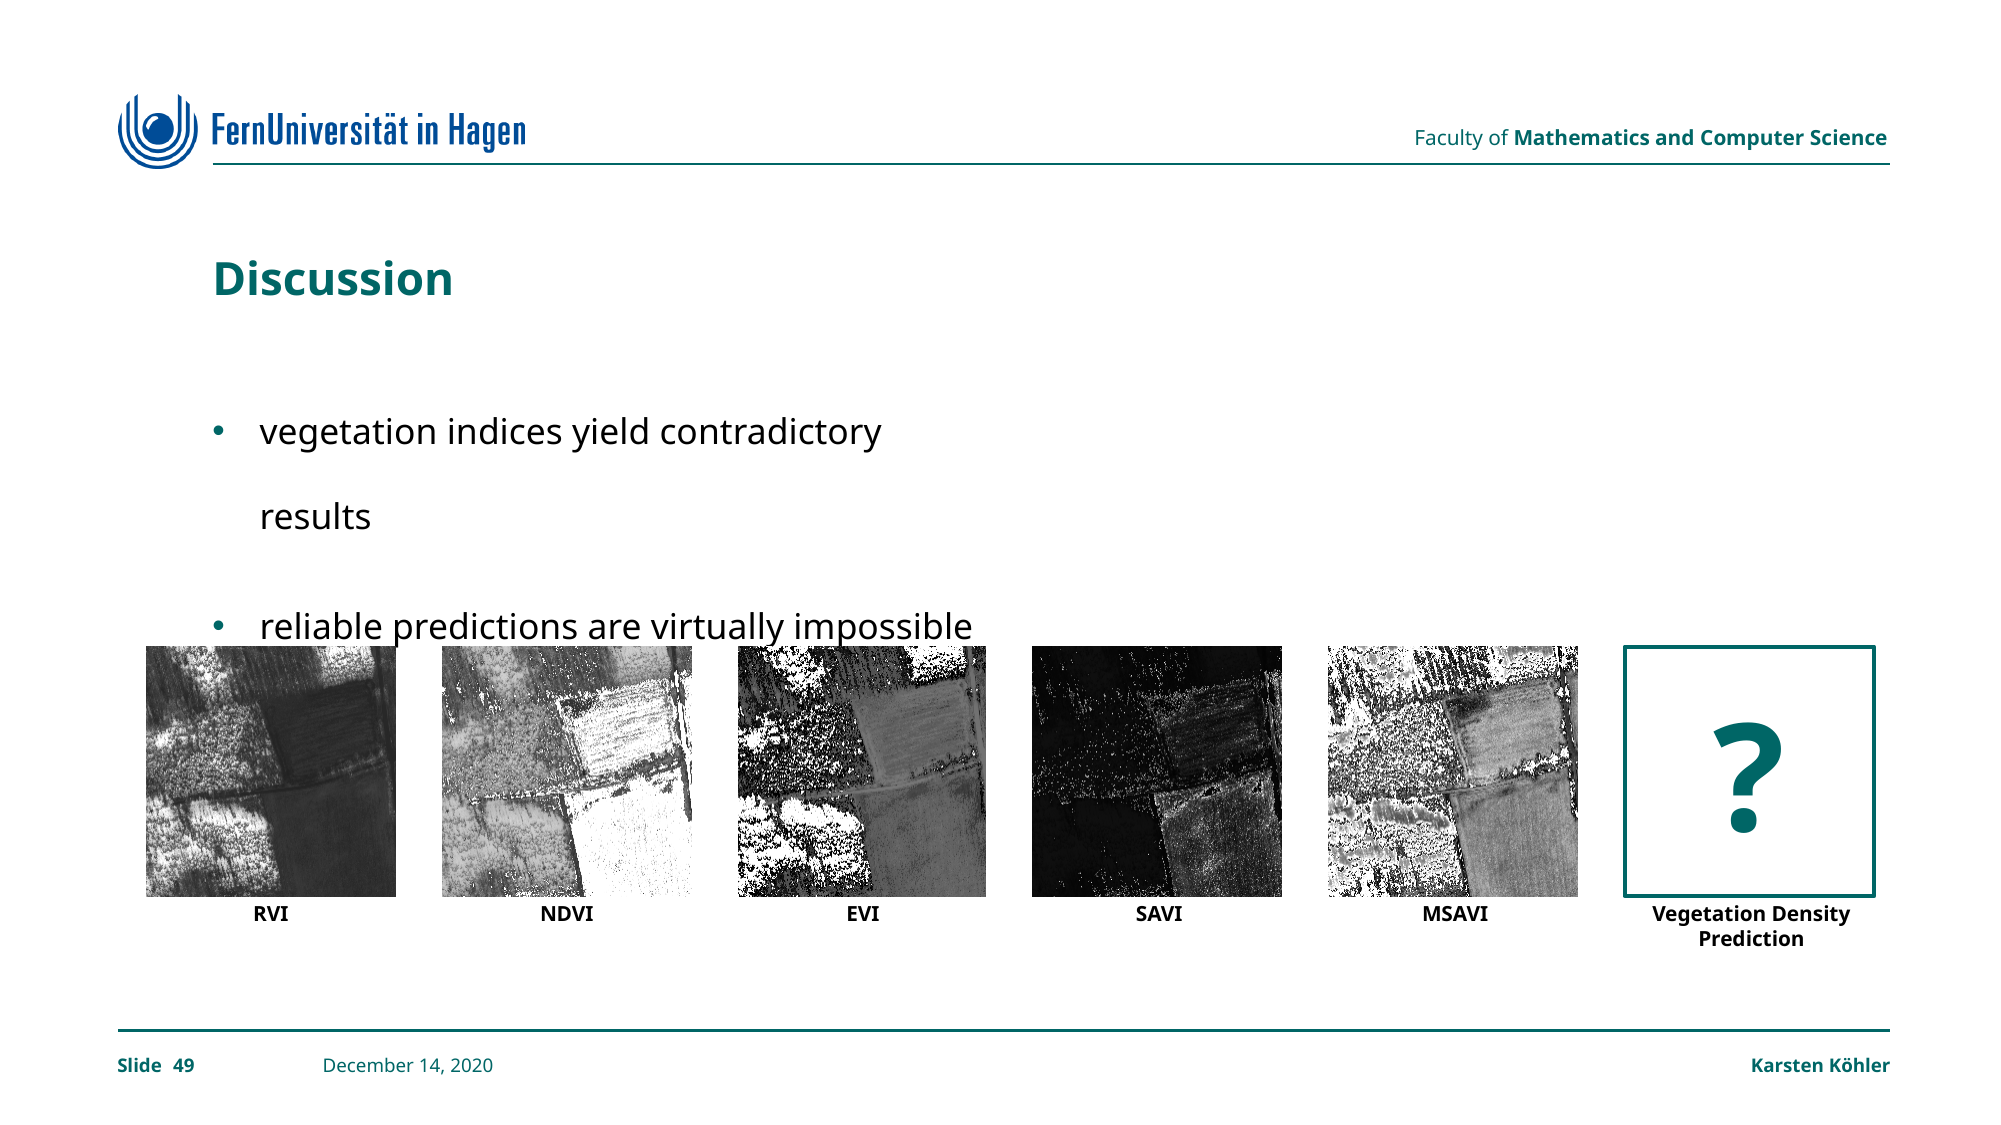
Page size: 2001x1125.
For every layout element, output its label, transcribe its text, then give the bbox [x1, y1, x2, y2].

text_box EVI [756, 905, 970, 941]
text_box MSAVI [1348, 905, 1562, 941]
picture [118, 94, 525, 169]
picture [145, 646, 396, 897]
footer Karsten Köhler [595, 1054, 1891, 1094]
picture [1032, 646, 1282, 897]
picture [1328, 646, 1579, 897]
text_box NDVI [460, 905, 674, 941]
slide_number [322, 1054, 528, 1094]
text_box Vegetation Density Prediction [1645, 900, 1858, 941]
text_box SAVI [1052, 905, 1266, 941]
picture [441, 646, 692, 897]
picture [737, 646, 986, 897]
title Discussion [212, 249, 1890, 315]
text_box RVI [164, 905, 377, 941]
list vegetation indices yield contradictory results reliable predictions are virtually impossible [212, 366, 986, 563]
text_box ? [1623, 645, 1876, 898]
slide_number 49 [173, 1054, 280, 1094]
